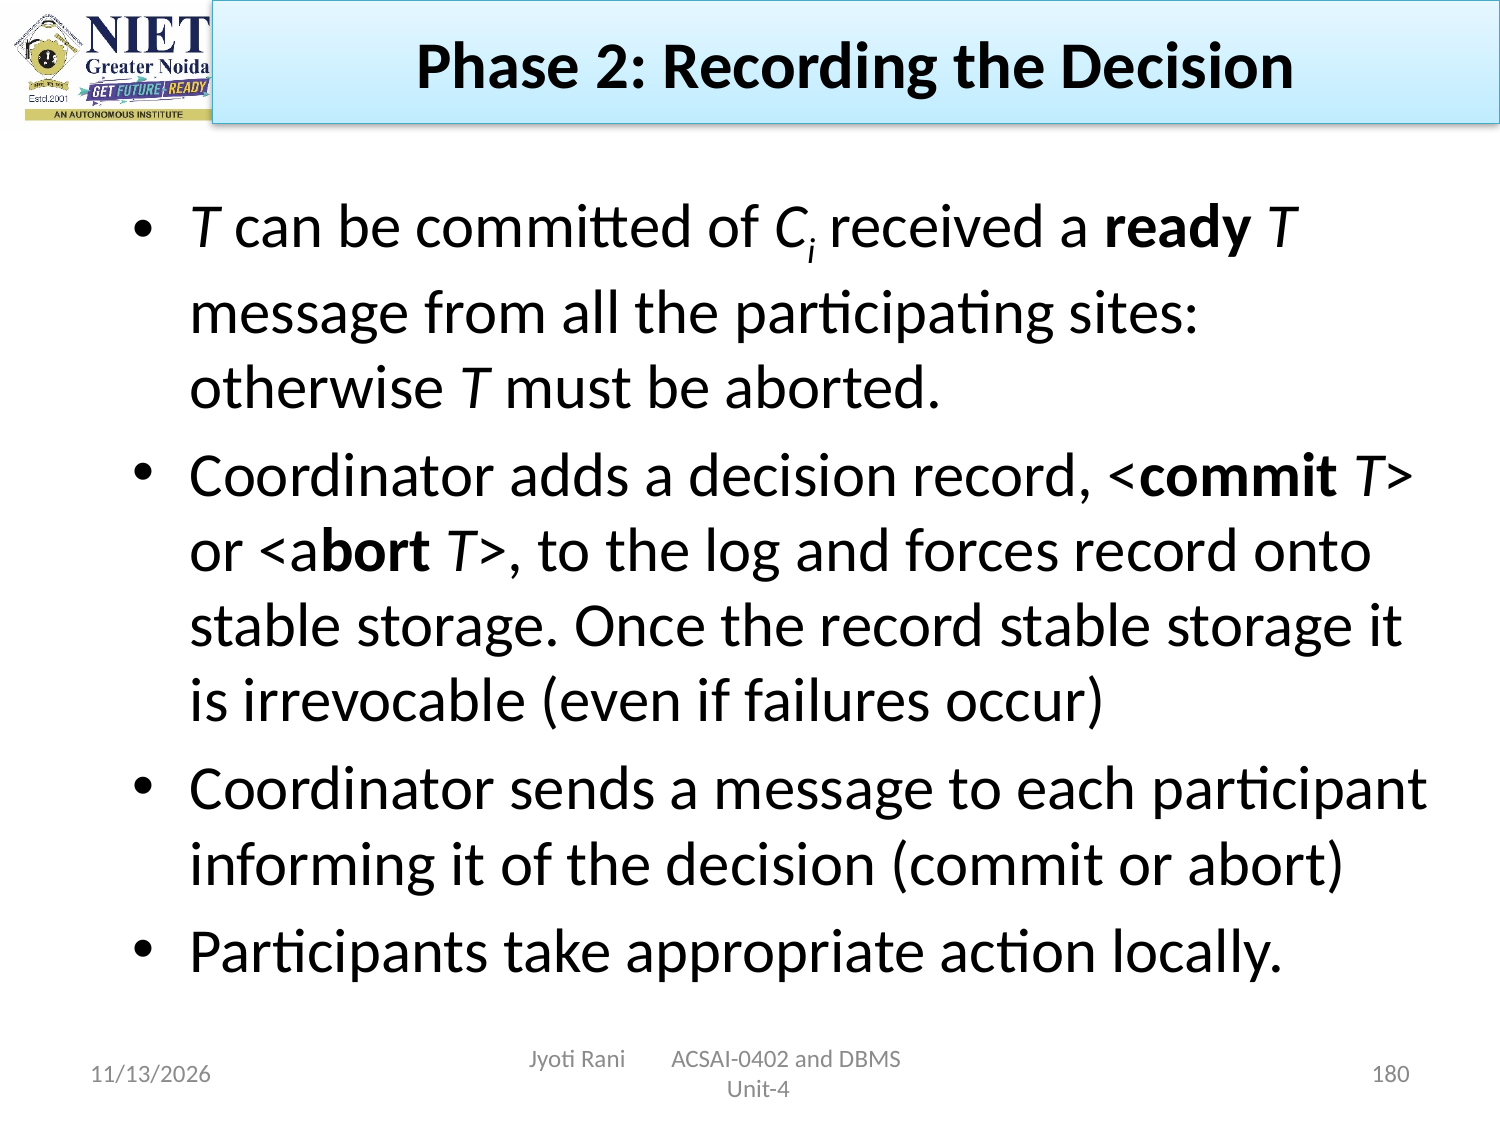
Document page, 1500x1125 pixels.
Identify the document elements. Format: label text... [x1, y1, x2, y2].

slide_number 180 [1074, 1042, 1425, 1103]
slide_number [75, 1042, 425, 1103]
footer Jyoti Rani ACSAI-0402 and DBMS Unit-4 [512, 1042, 988, 1103]
picture [0, 2, 226, 131]
title Phase 2: Recording the Decision [212, 0, 1500, 124]
list T can be committed of Ci received a ready T message from all the participating sites: otherwise T must be aborted. Coordinator adds a decision record, <commit T> or <abort T>, to the log and forces record onto stable storage. Once the record stable storage it is irrevocable (even if failures occur) Coordinator sends a message to each participant informing it of the decision (commit or abort) Participants take appropriate action locally. [117, 177, 1449, 1029]
